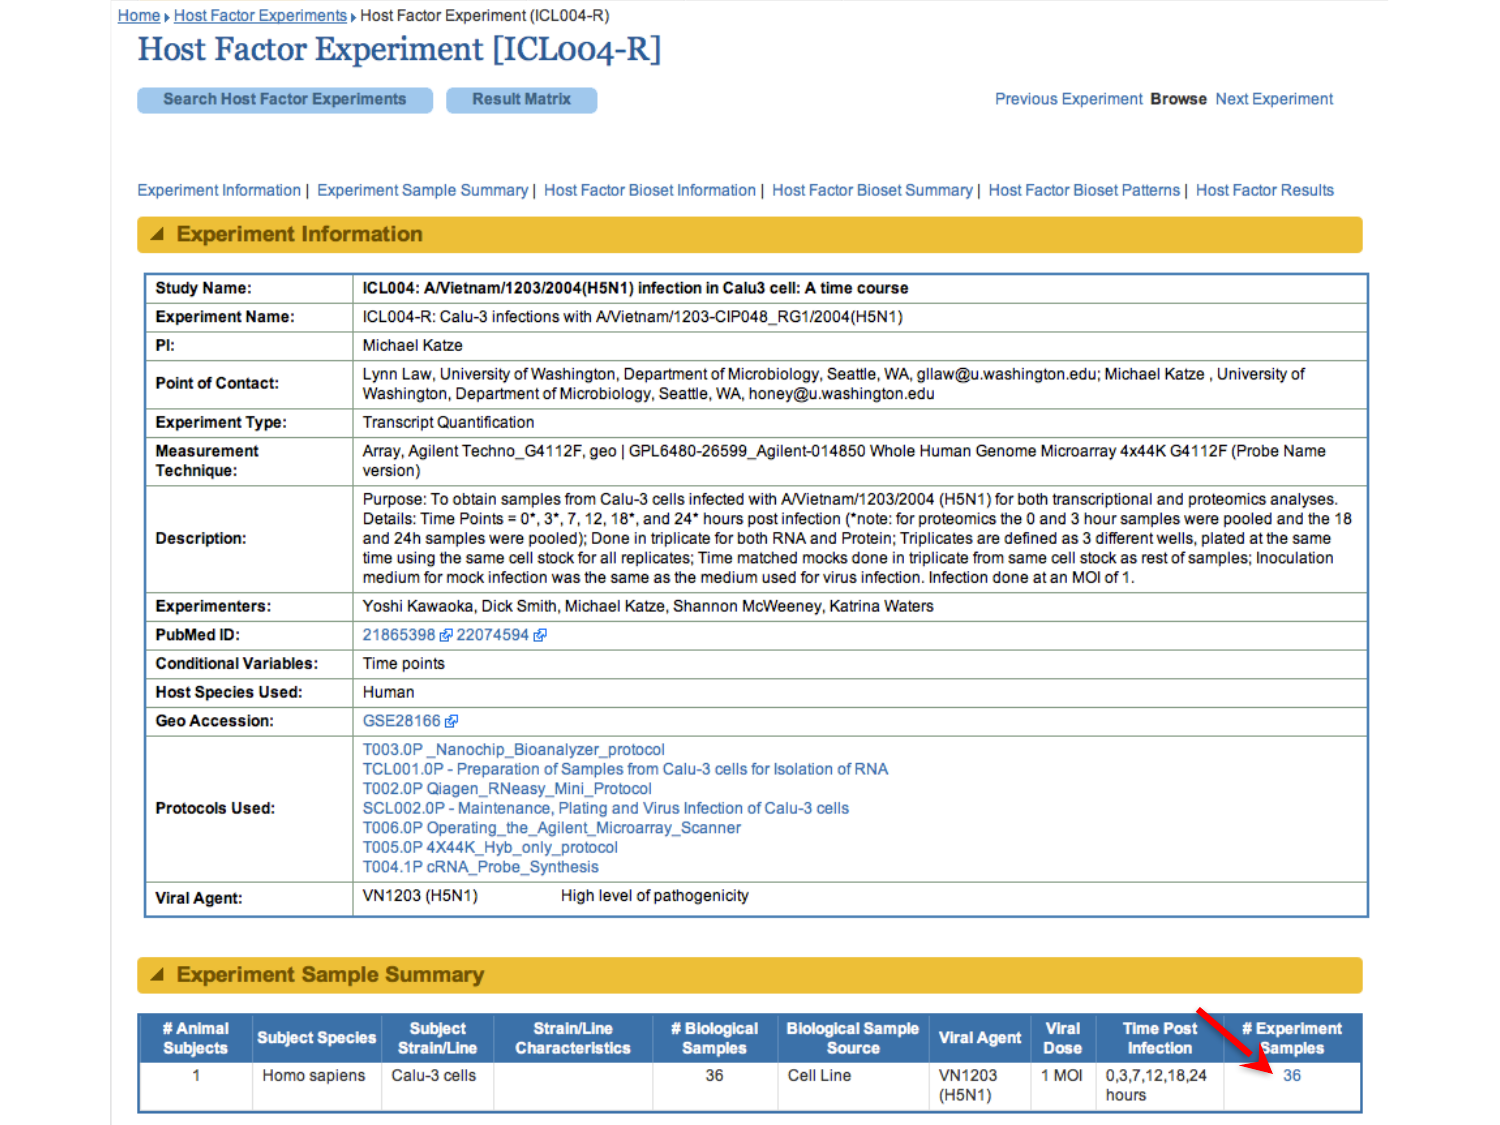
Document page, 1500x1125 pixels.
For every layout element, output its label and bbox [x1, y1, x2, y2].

picture [110, 0, 1389, 1125]
text_box [1197, 1009, 1274, 1075]
